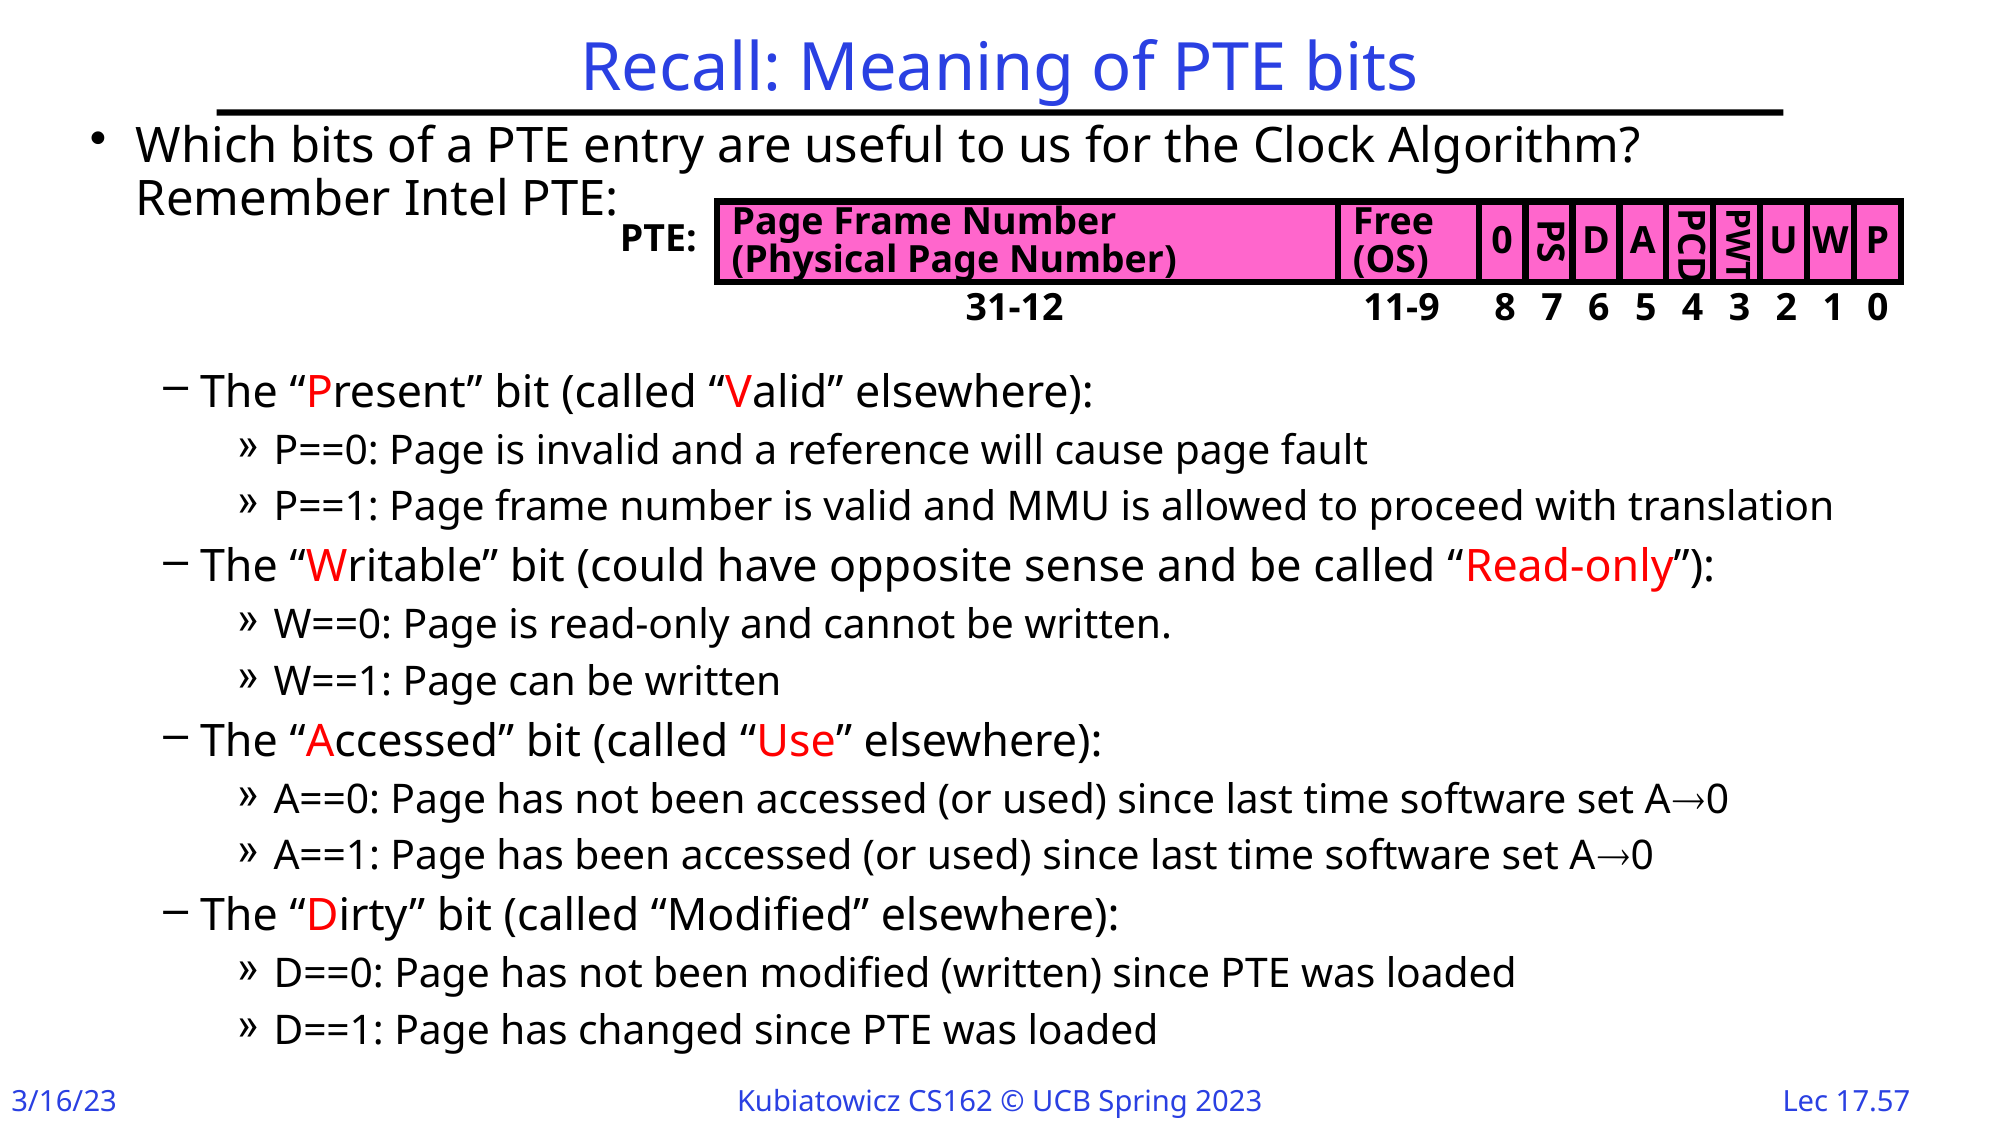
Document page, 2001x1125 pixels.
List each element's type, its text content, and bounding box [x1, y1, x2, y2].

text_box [599, 201, 1905, 336]
list Which bits of a PTE entry are useful to us for the Clock Algorithm? Remember Intel PTE: The “Present” bit (called “Valid” elsewhere): P==0: Page is invalid and a reference will cause page fault P==1: Page frame number is valid and MMU is allowed to proceed with translation The “Writable” bit (could have opposite sense and be called “Read-only”): W==0: Page is read-only and cannot be written. W==1: Page can be written The “Accessed” bit (called “Use” elsewhere): A==0: Page has not been accessed (or used) since last time software set A0 A==1: Page has been accessed (or used) since last time software set A0 The “Dirty” bit (called “Modified” elsewhere): D==0: Page has not been modified (written) since PTE was loaded D==1: Page has changed since PTE was loaded [75, 112, 1863, 1100]
title Recall: Meaning of PTE bits [216, 24, 1784, 112]
